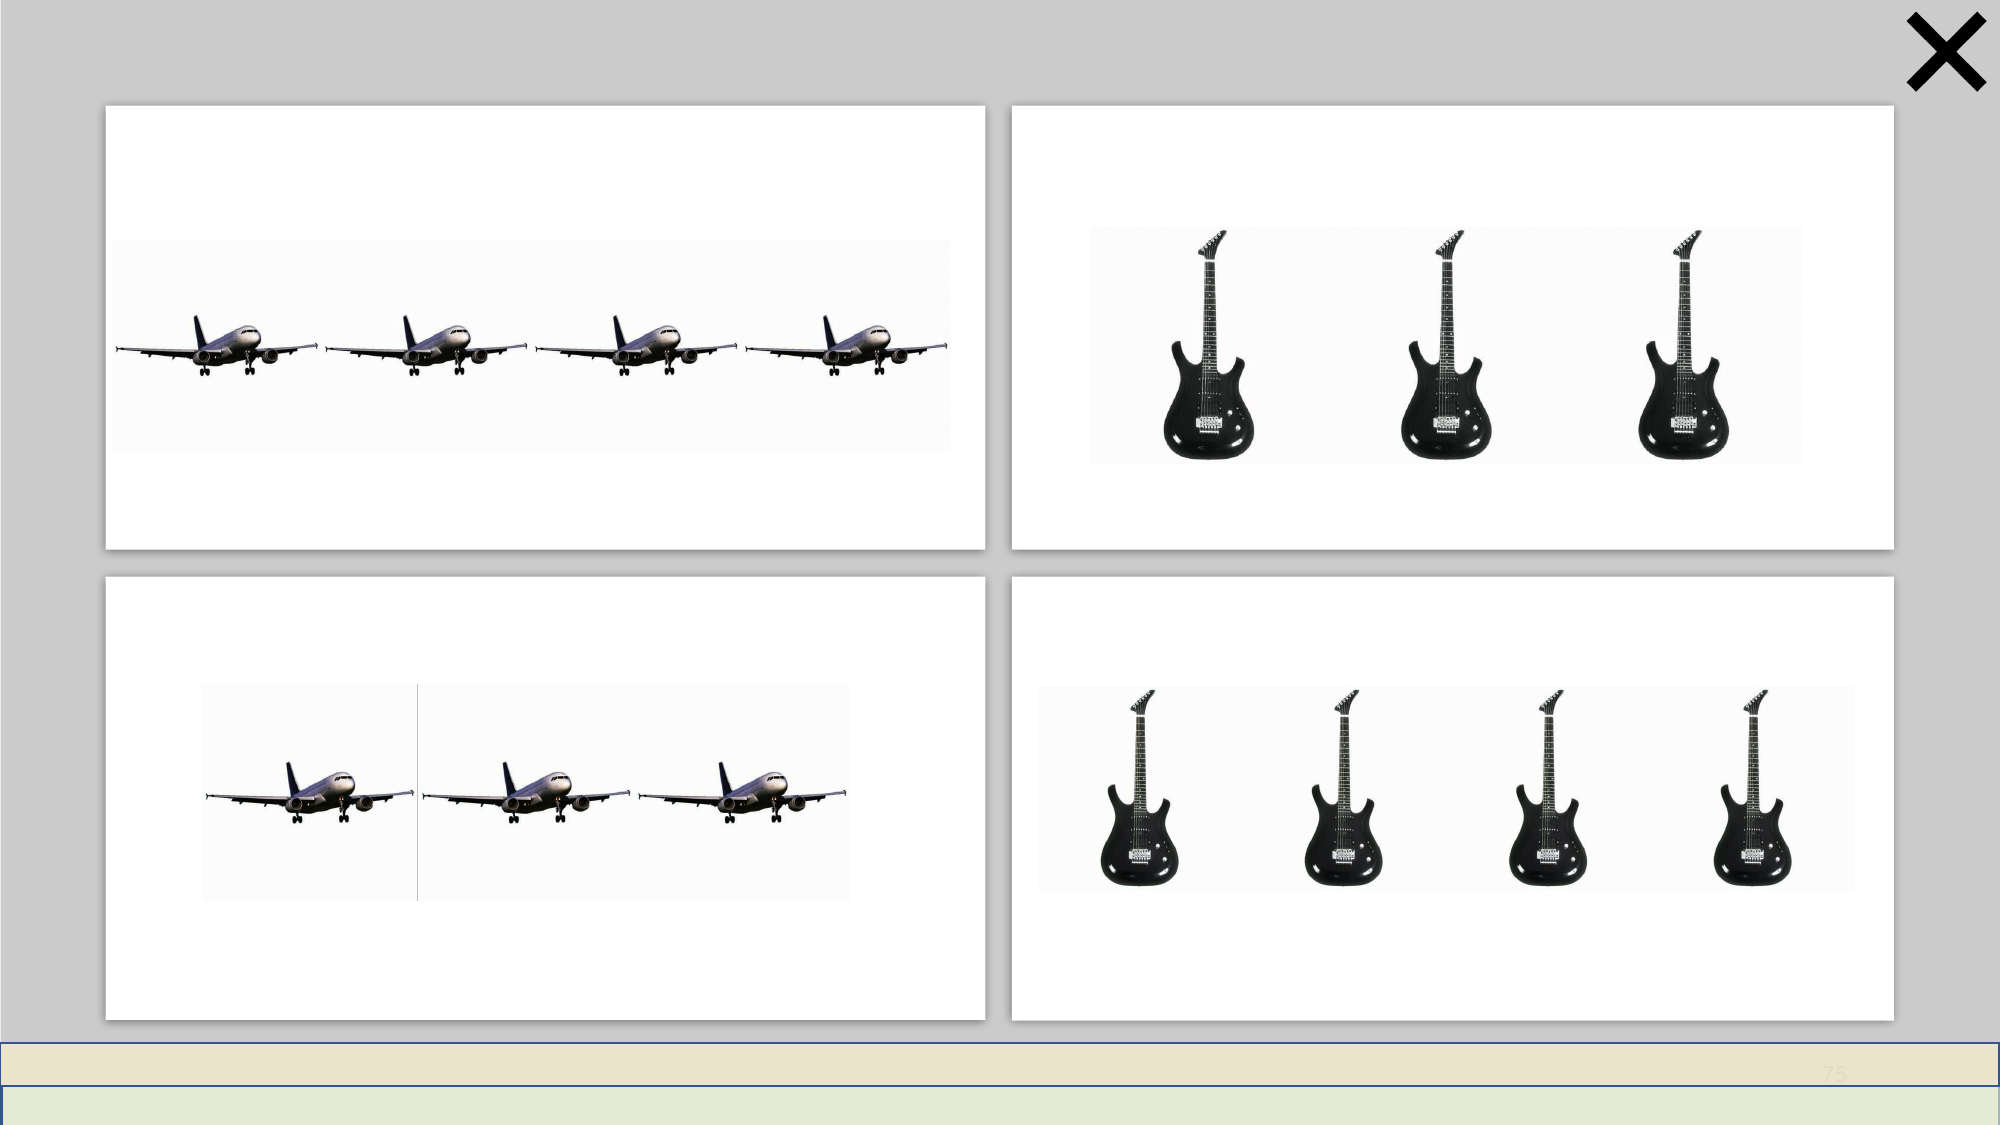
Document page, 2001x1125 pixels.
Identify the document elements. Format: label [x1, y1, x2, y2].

text_box [104, 104, 986, 551]
text_box [0, 1042, 2000, 1085]
text_box [1011, 104, 1895, 551]
text_box [0, 0, 2000, 1042]
text_box [0, 1085, 2000, 1125]
picture [1037, 686, 1856, 891]
text_box [104, 576, 986, 1021]
picture [1090, 226, 1804, 465]
picture [112, 240, 952, 451]
text_box [1011, 576, 1895, 1022]
picture [1892, 0, 2000, 106]
picture [202, 684, 850, 901]
